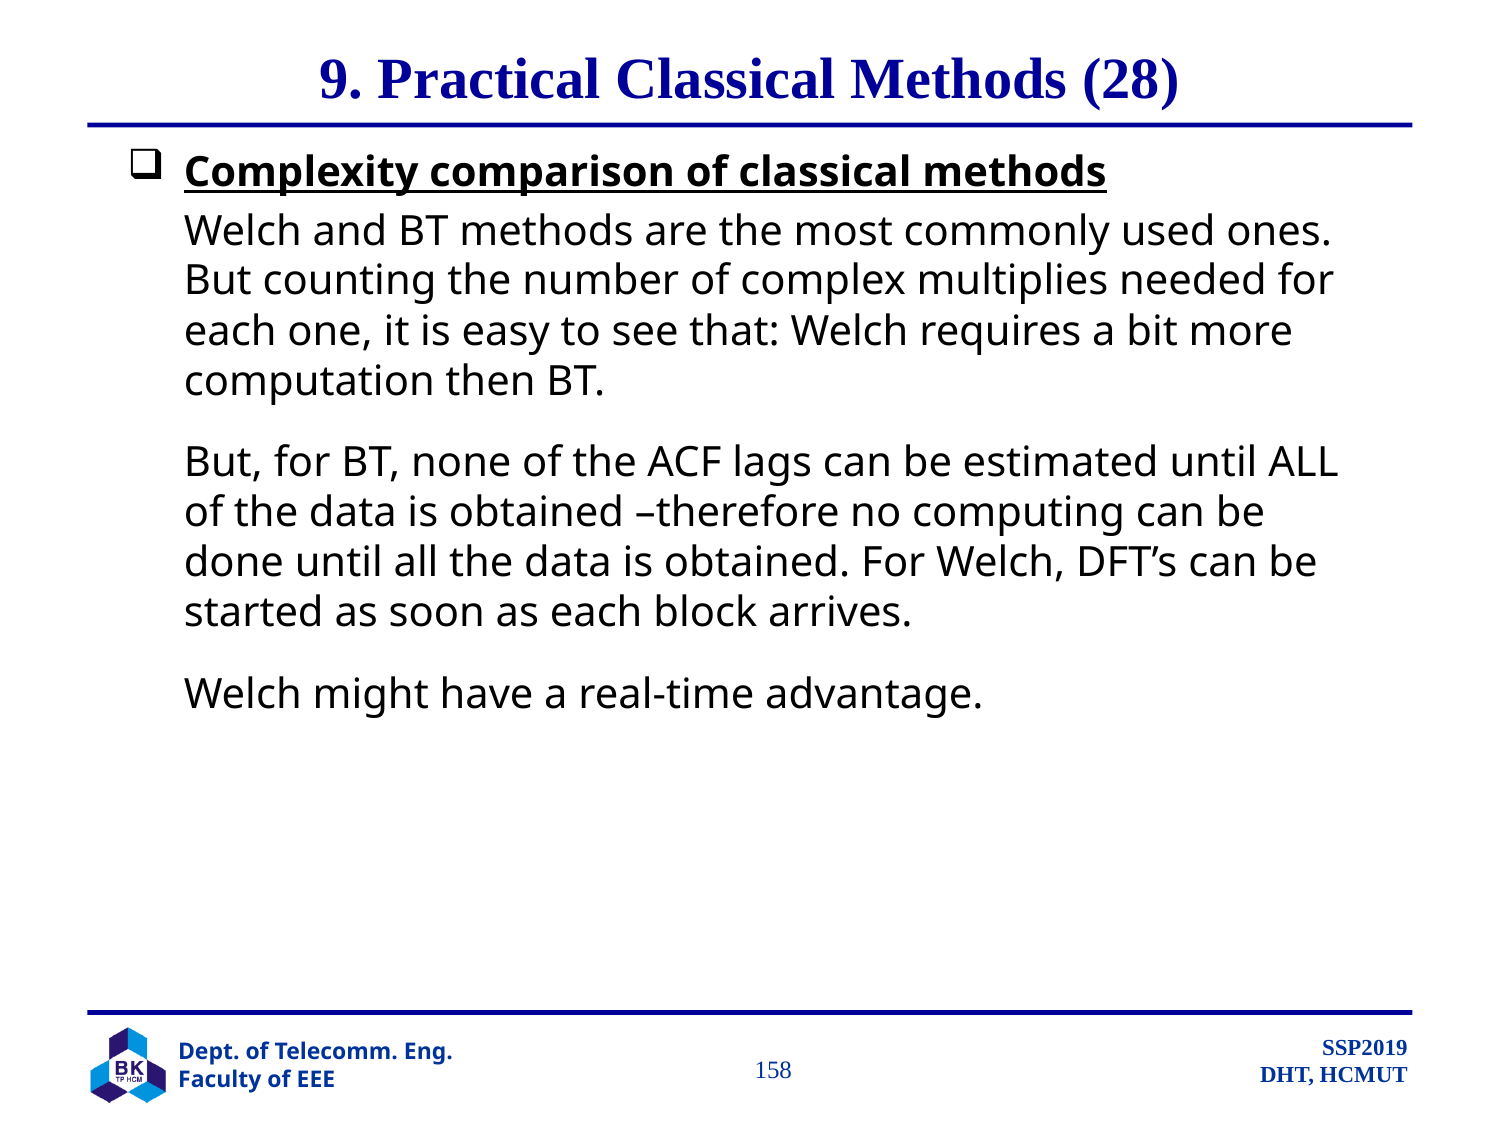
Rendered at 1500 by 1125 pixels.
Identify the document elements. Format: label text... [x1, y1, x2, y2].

picture [87, 1024, 169, 1125]
title 9. Practical Classical Methods (28) [0, 37, 1500, 113]
slide_number 158 [424, 1037, 976, 1101]
list Complexity comparison of classical methods Welch and BT methods are the most commonly used ones. But counting the number of complex multiplies needed for each one, it is easy to see that: Welch requires a bit more computation then BT. But, for BT, none of the ACF lags can be estimated until ALL of the data is obtained –therefore no computing can be done until all the data is obtained. For Welch, DFT’s can be started as soon as each block arrives. Welch might have a real-time advantage. [112, 137, 1388, 988]
